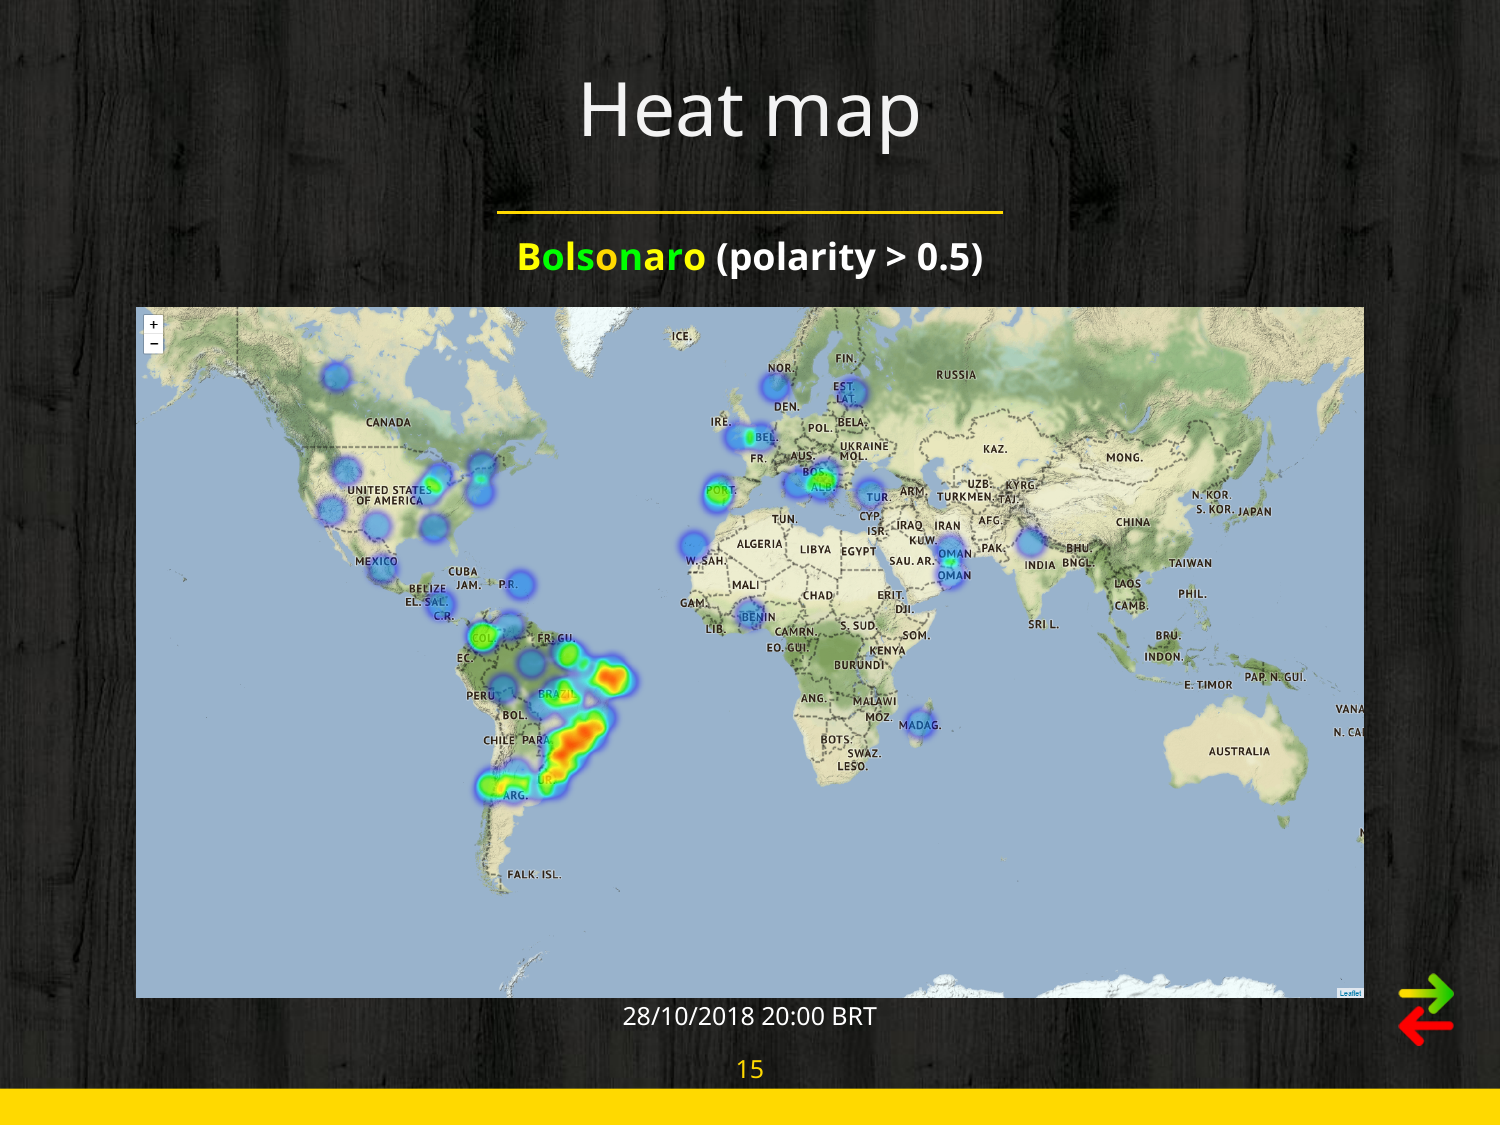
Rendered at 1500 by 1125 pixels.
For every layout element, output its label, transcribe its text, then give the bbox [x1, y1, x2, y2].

slide_number ‹#› [705, 1046, 795, 1125]
picture [0, 0, 1500, 1088]
title Heat map [75, 0, 1425, 213]
text_box 28/10/2018 20:00 BRT [503, 1006, 996, 1046]
text_box Bolsonaro (polarity > 0.5) [500, 212, 1000, 299]
